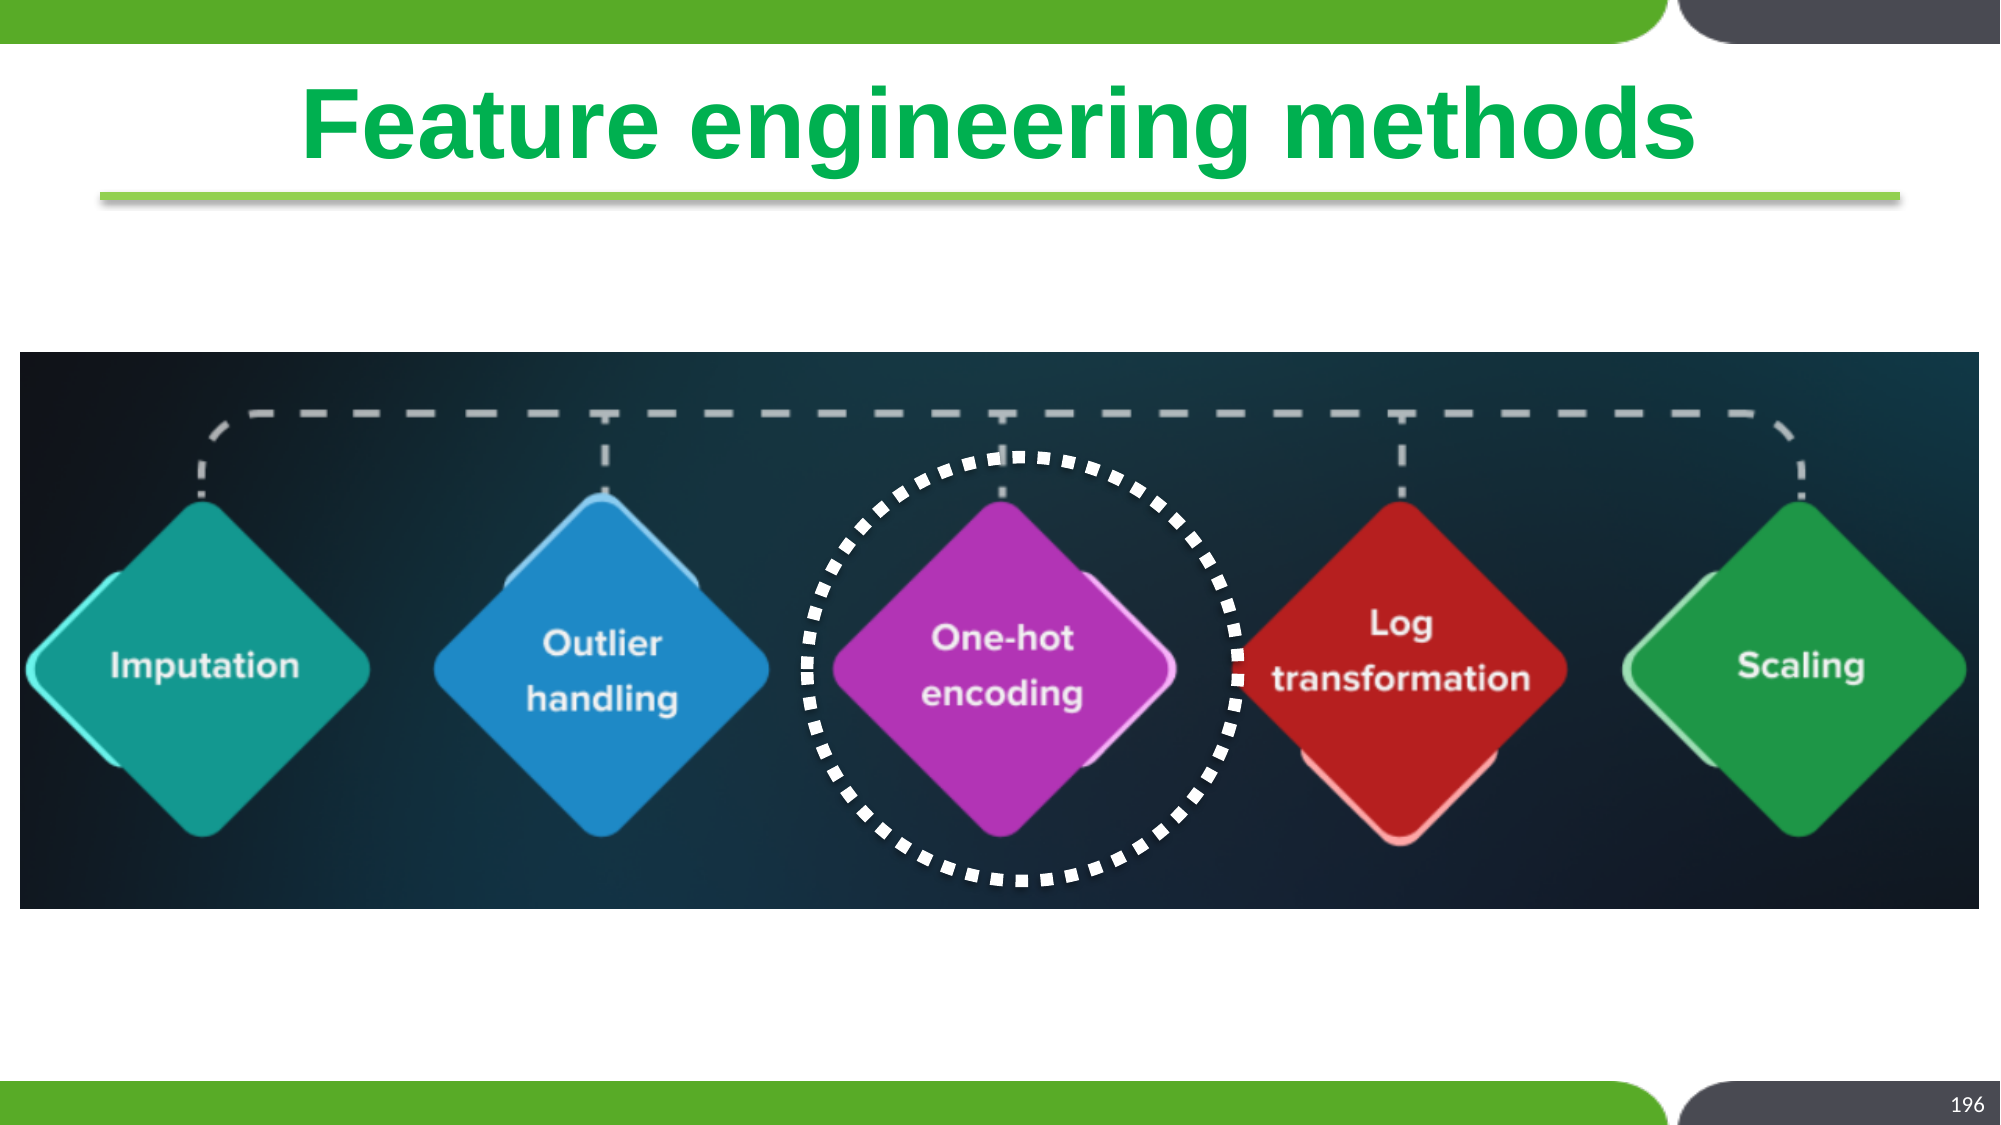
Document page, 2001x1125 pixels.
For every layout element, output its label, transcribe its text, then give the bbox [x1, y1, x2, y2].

title Feature engineering methods [99, 50, 1900, 181]
picture [20, 352, 1980, 910]
slide_number 196 [1690, 1081, 2000, 1125]
